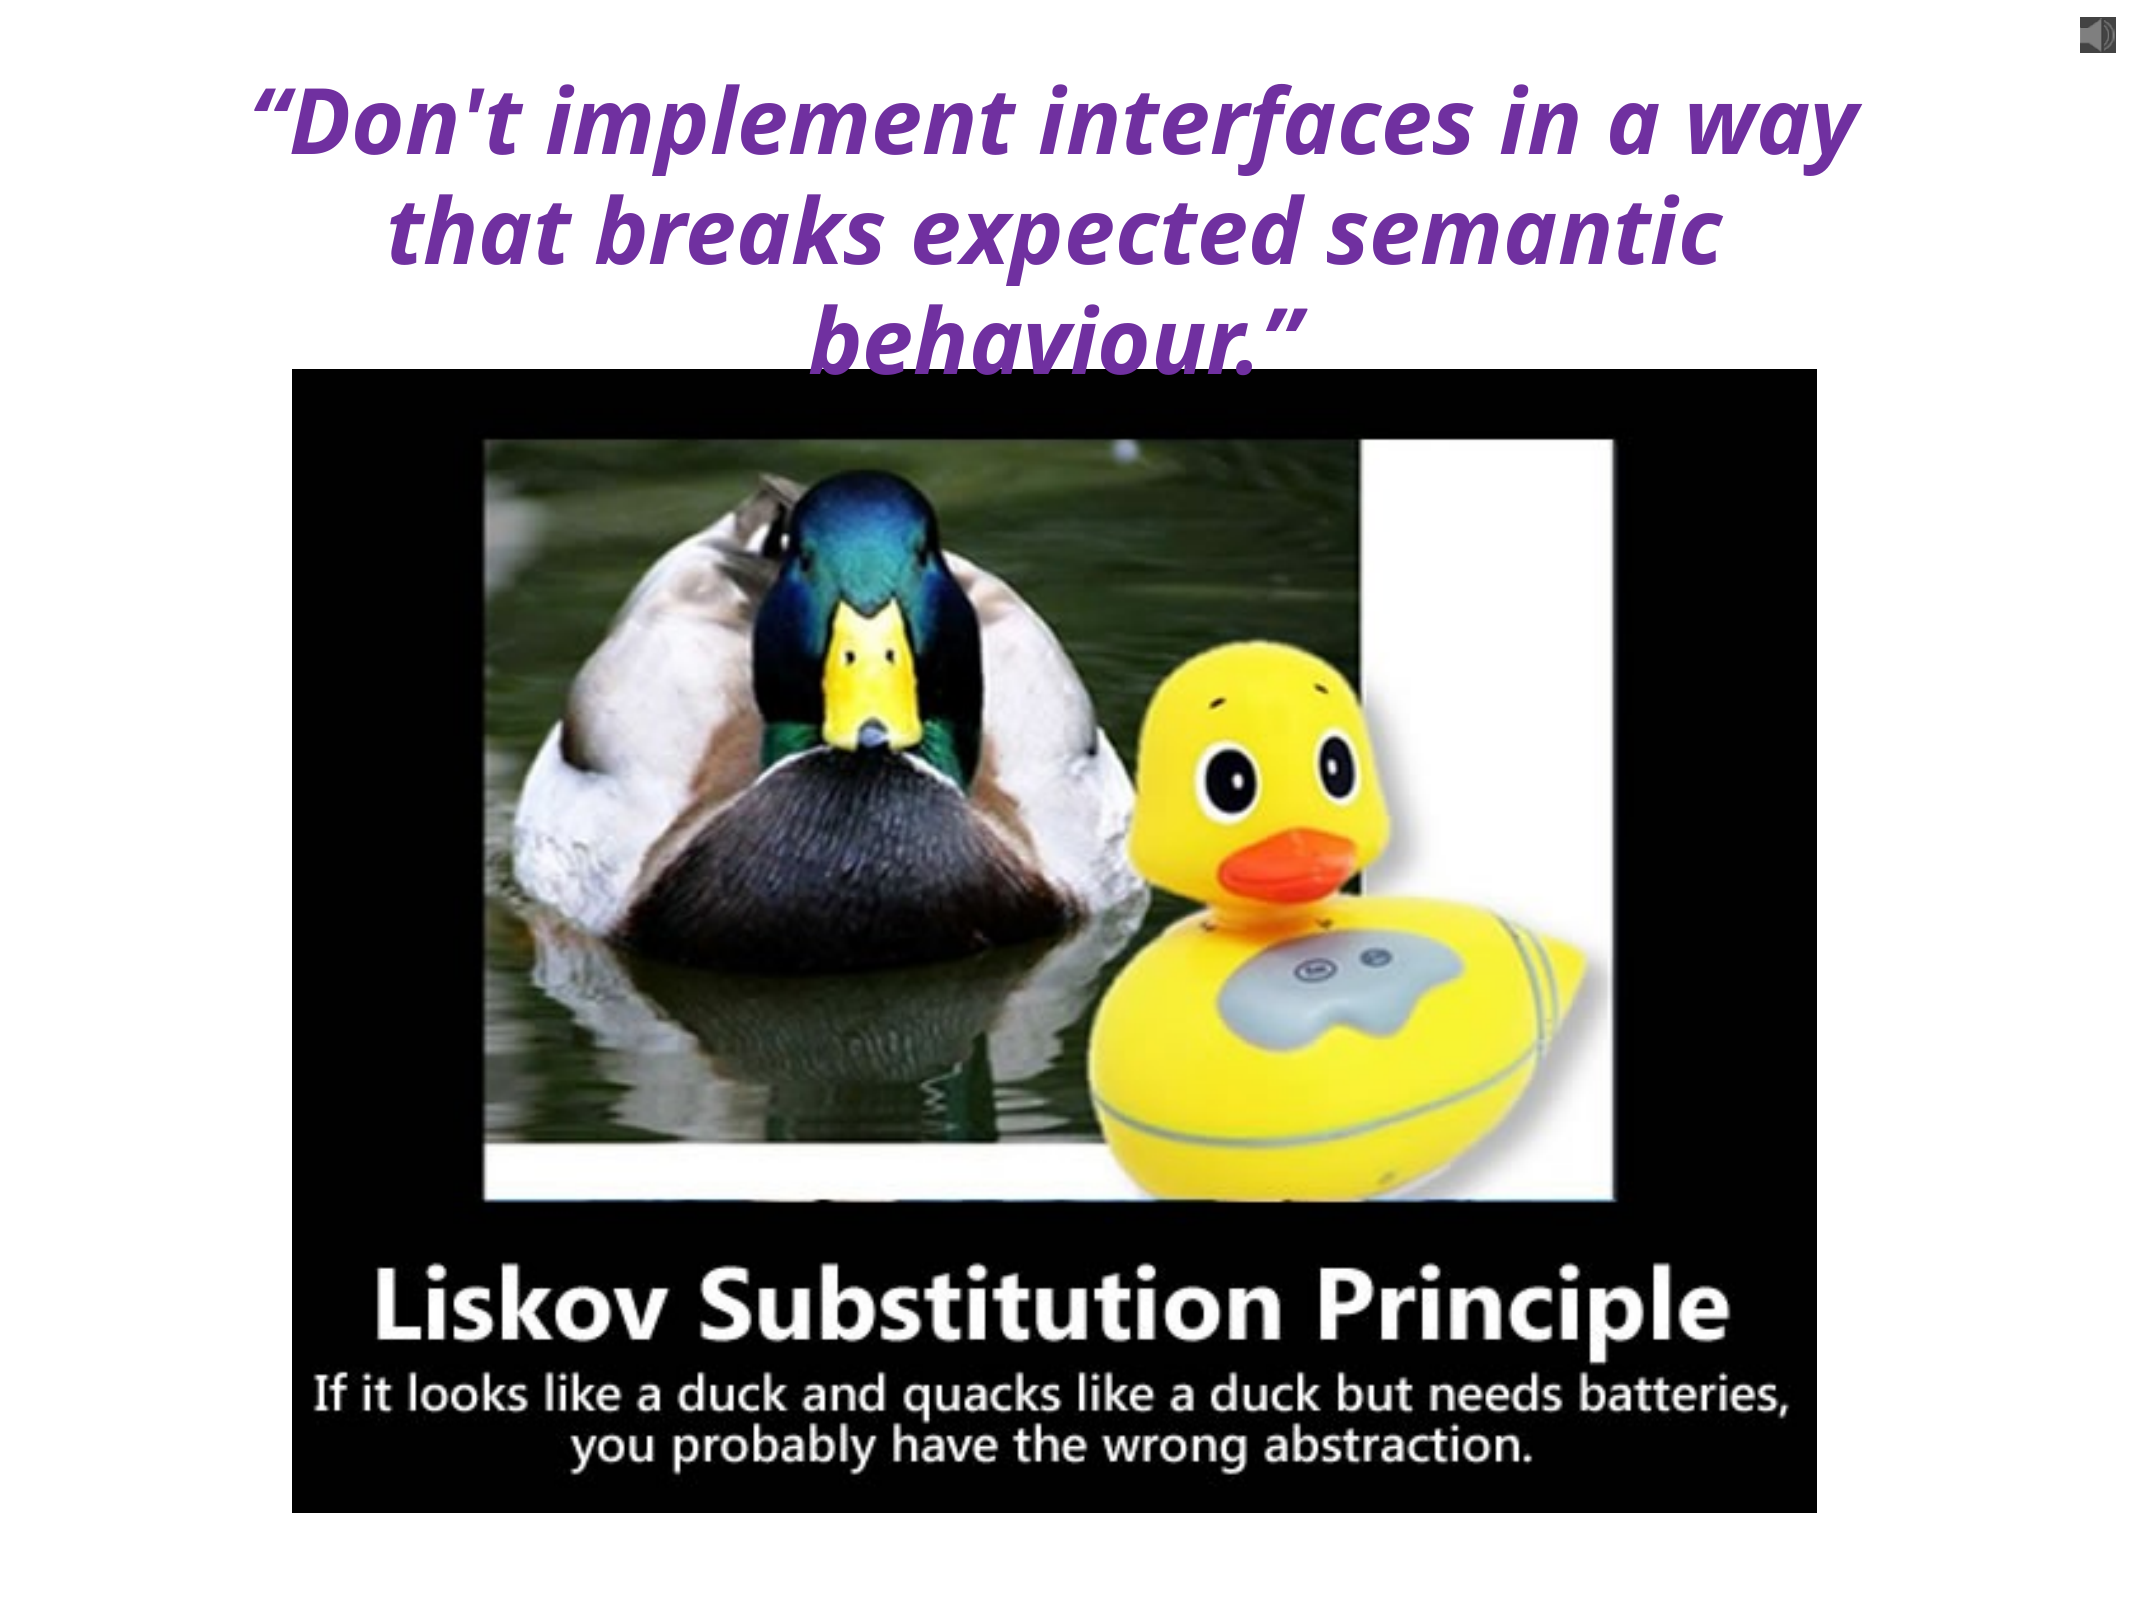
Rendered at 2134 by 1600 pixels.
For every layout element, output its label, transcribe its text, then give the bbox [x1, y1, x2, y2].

picture [292, 369, 1817, 1513]
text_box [2078, 16, 2117, 55]
text_box “Don't implement interfaces in a way that breaks expected semantic behaviour.” [145, 55, 1965, 401]
